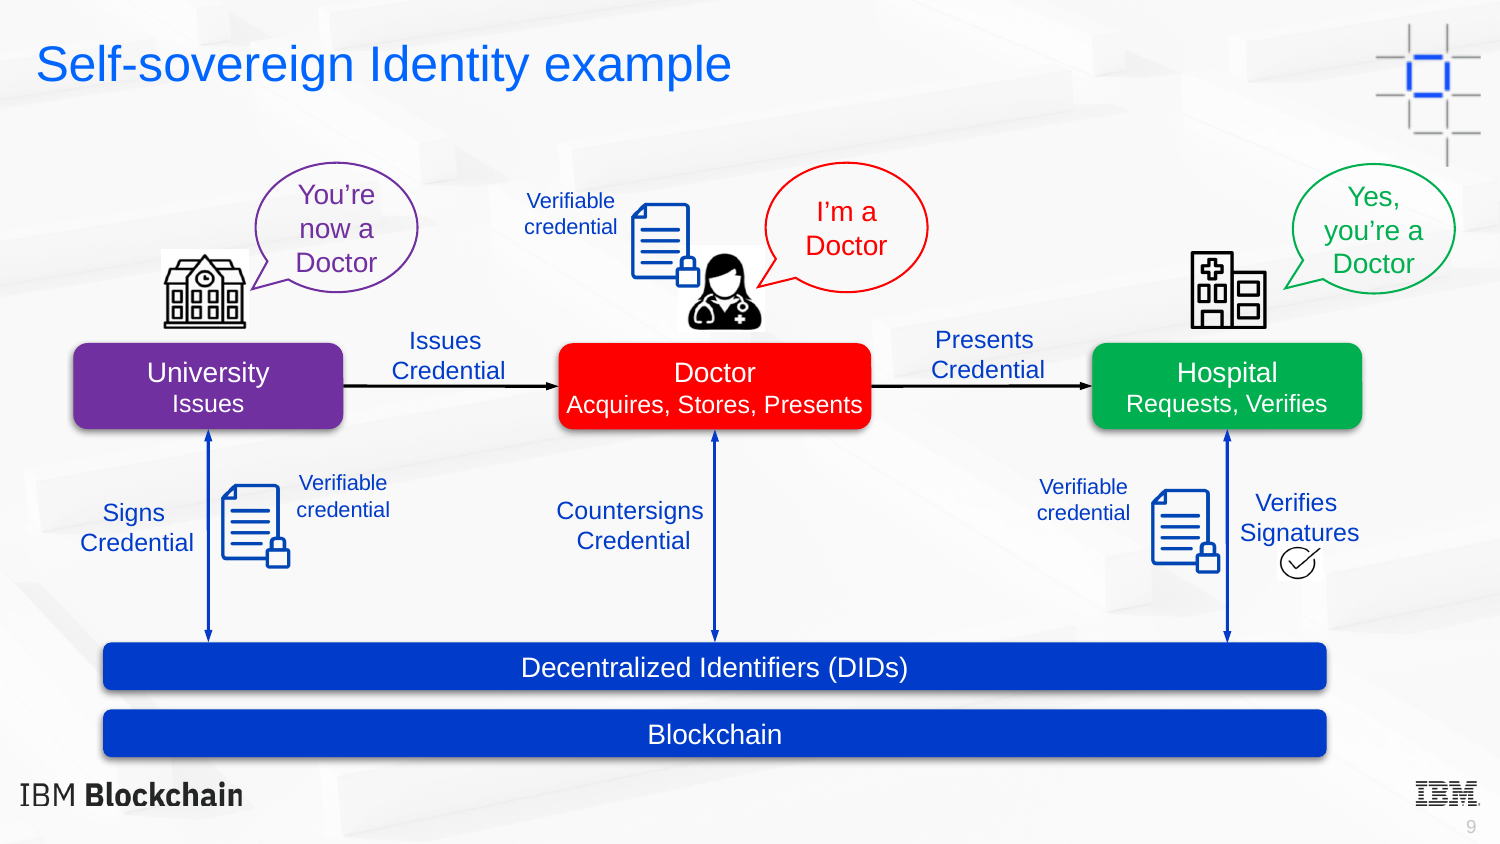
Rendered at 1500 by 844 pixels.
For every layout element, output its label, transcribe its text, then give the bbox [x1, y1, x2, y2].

list Self-sovereign Identity example [20, 23, 1481, 190]
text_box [71, 162, 1456, 758]
